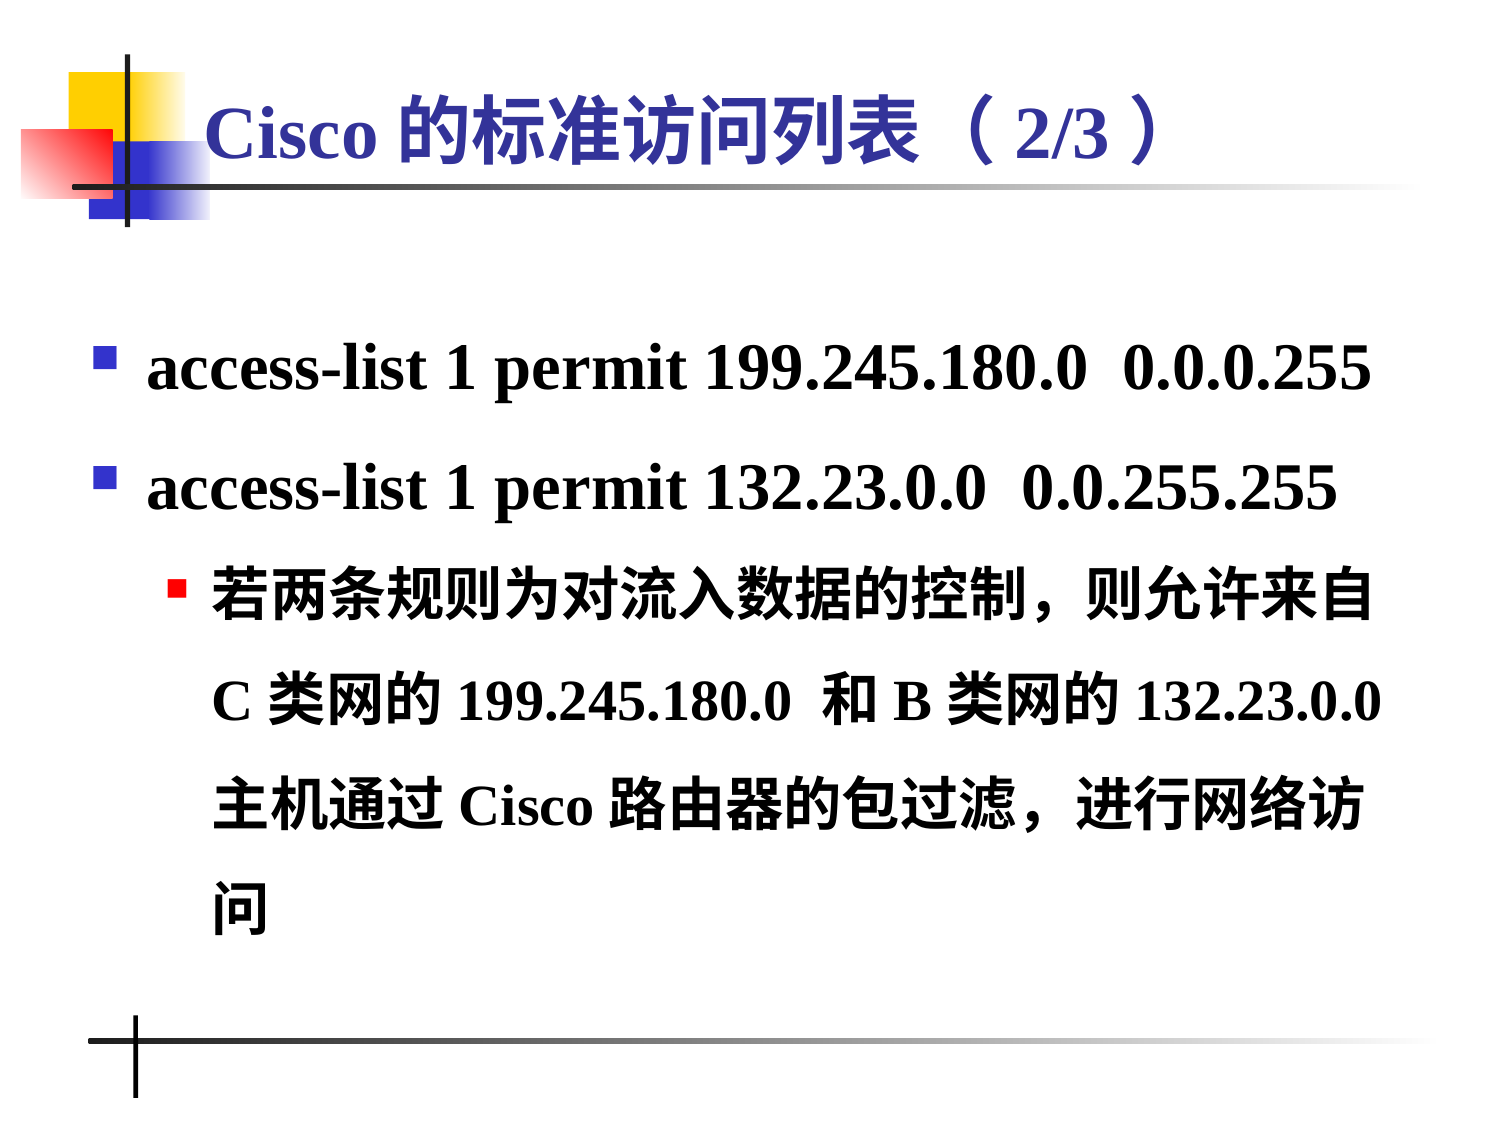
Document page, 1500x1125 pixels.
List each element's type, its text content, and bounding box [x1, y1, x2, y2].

list access-list 1 permit 199.245.180.0 0.0.0.255 access-list 1 permit 132.23.0.0 0.0.255.255 若两条规则为对流入数据的控制，则允许来自C类网的199.245.180.0 和B类网的132.23.0.0 主机通过Cisco路由器的包过滤，进行网络访问 [74, 274, 1412, 891]
title Cisco的标准访问列表（2/3） [188, 23, 1468, 181]
